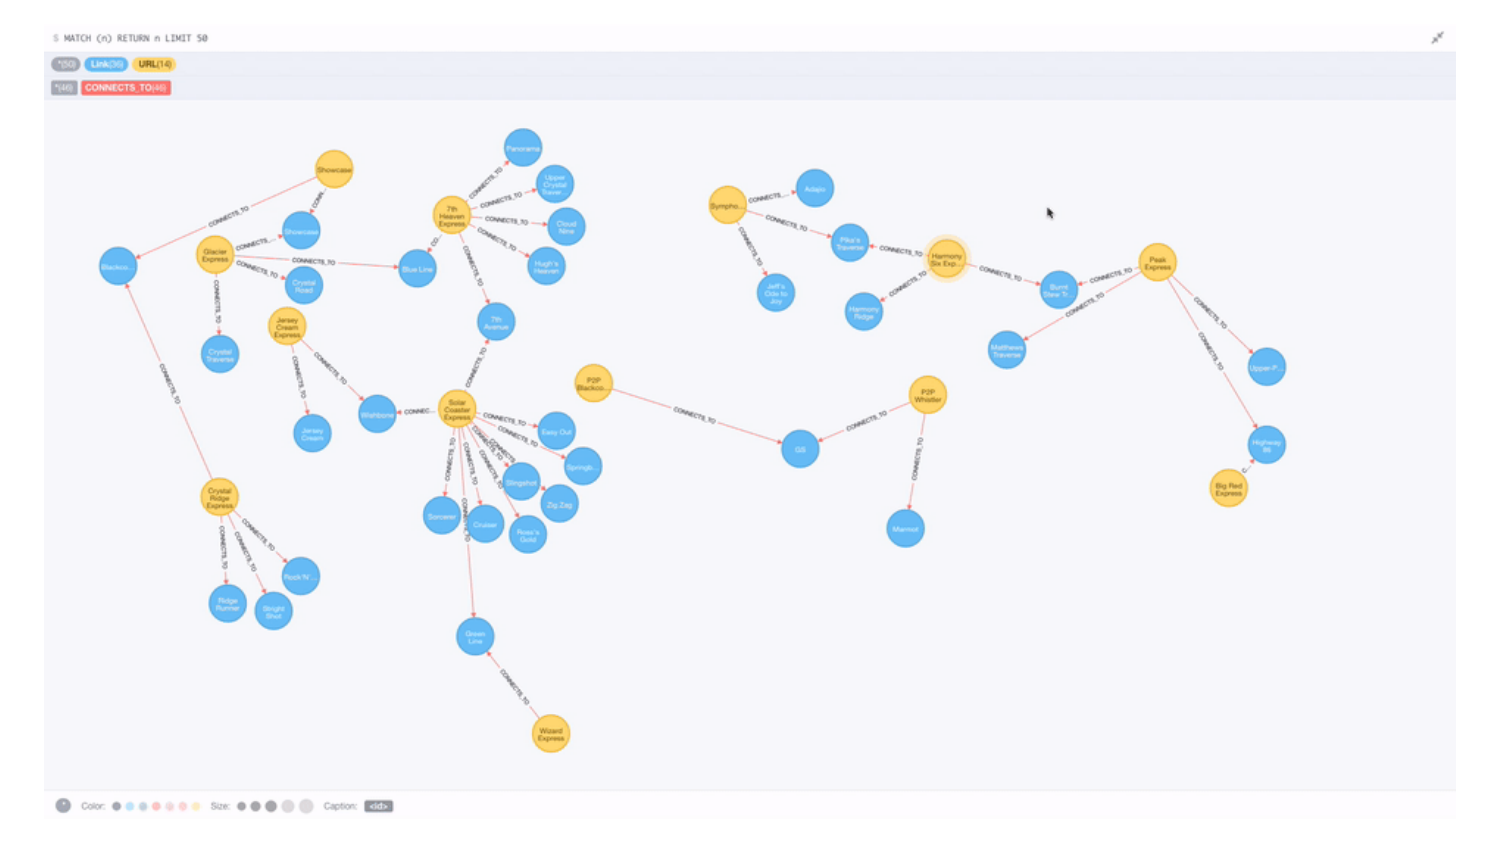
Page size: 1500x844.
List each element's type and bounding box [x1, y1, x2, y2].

picture [44, 24, 1456, 819]
